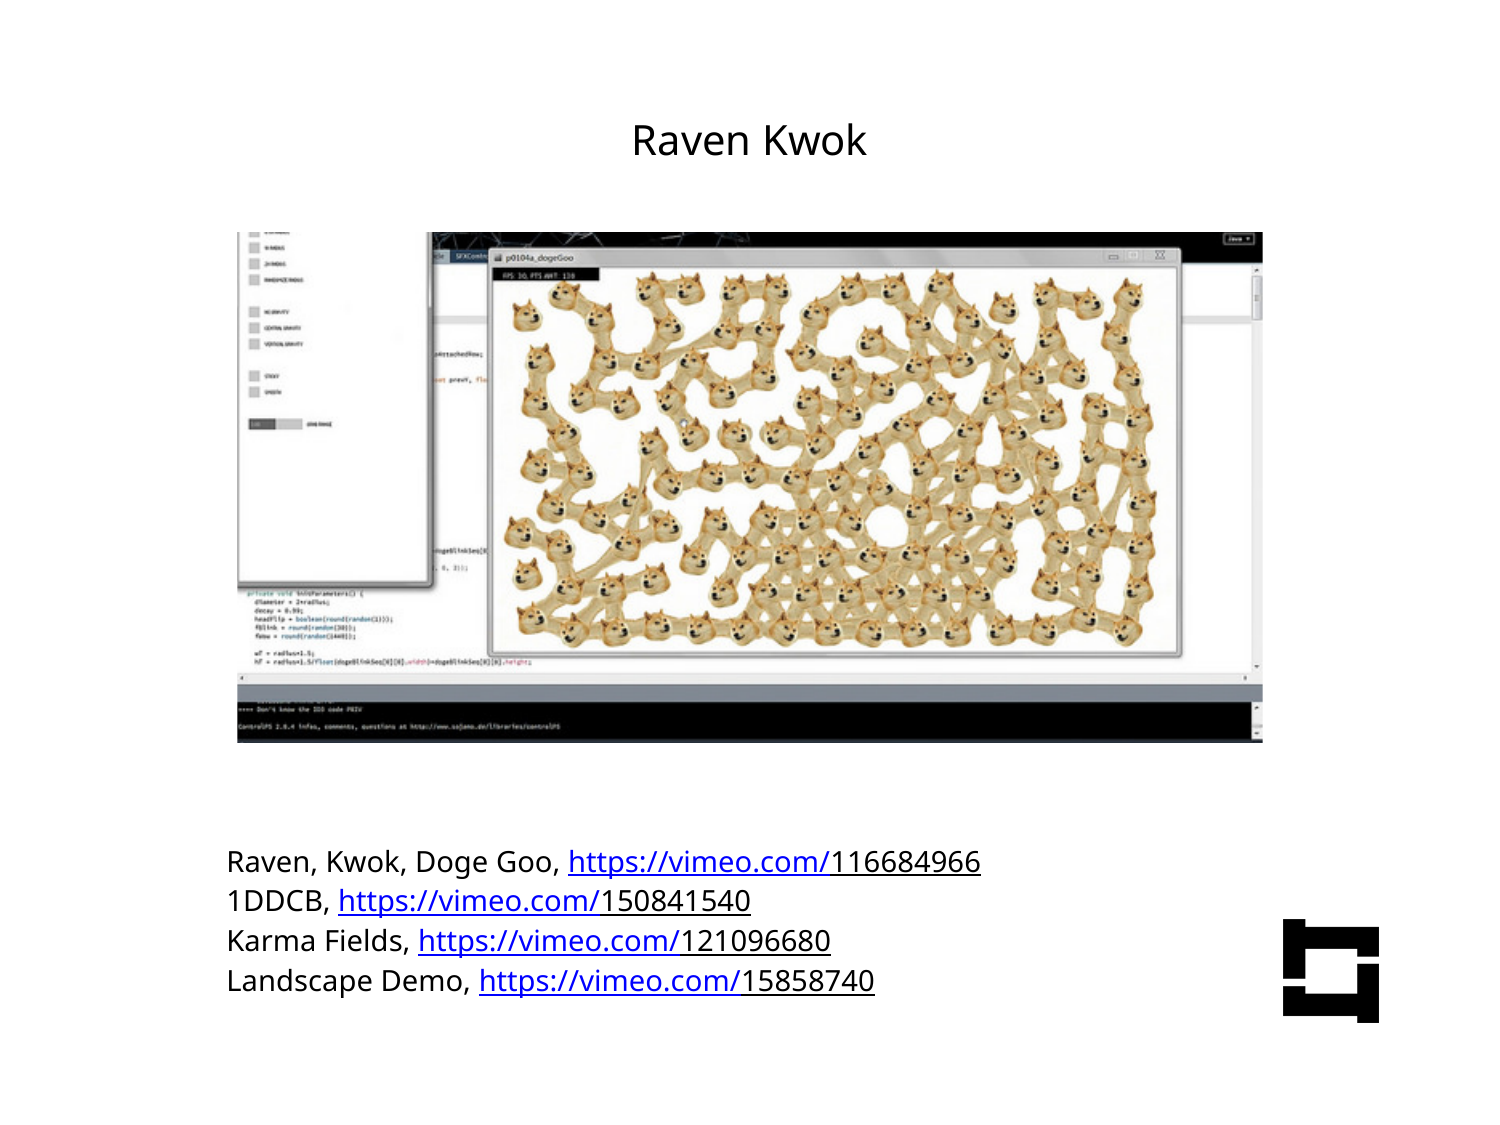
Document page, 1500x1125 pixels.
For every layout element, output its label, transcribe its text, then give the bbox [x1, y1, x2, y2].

picture [1236, 918, 1426, 1023]
title Raven Kwok [75, 45, 1425, 233]
text_box Raven, Kwok, Doge Goo, https://vimeo.com/116684966 1DDCB, https://vimeo.com/150841540 Karma Fields, https://vimeo.com/121096680 Landscape Demo, https://vimeo.com/15858740 [211, 835, 1237, 1010]
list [237, 232, 1263, 743]
